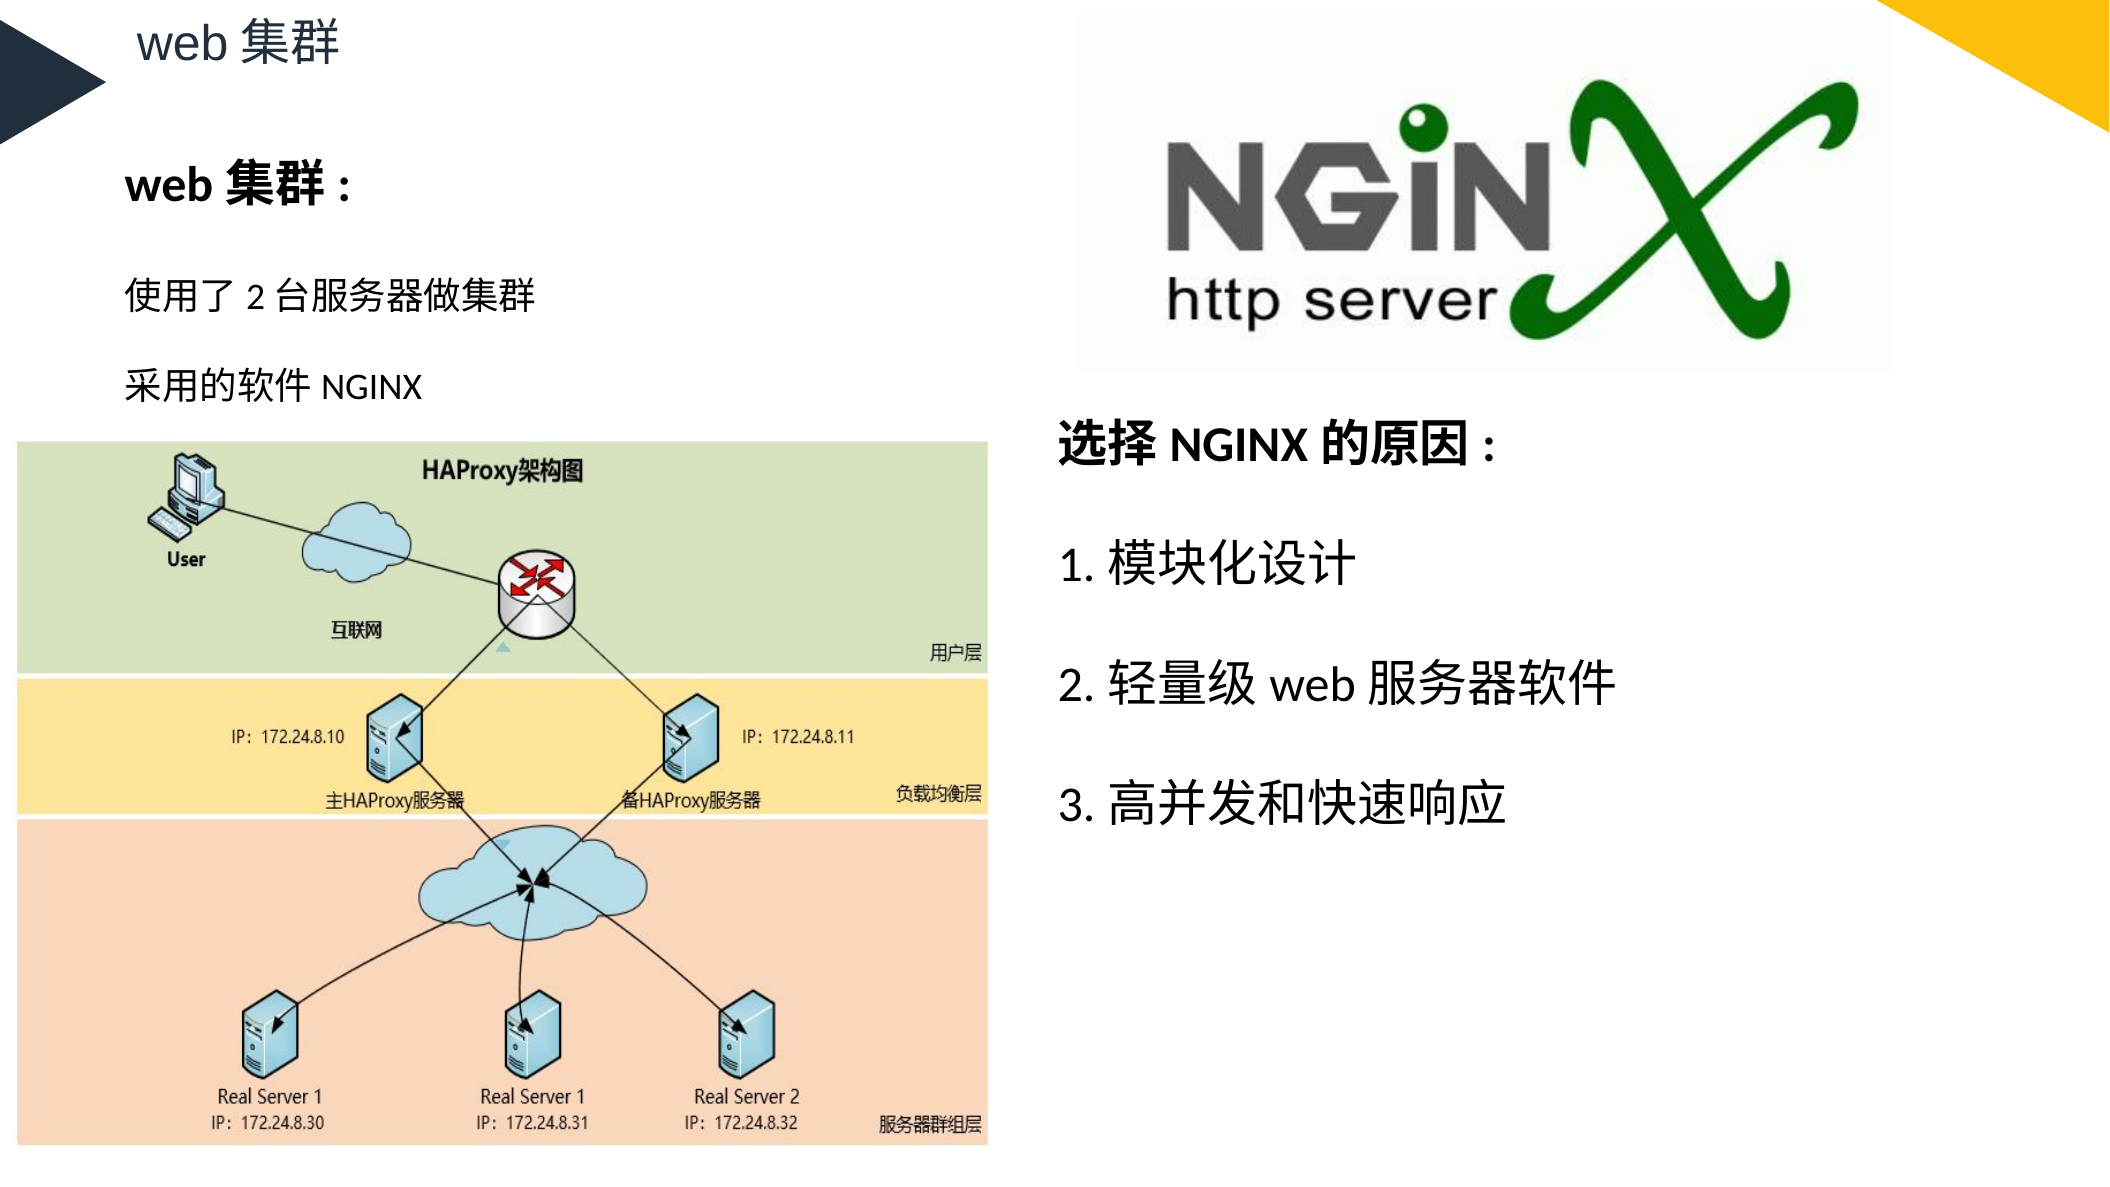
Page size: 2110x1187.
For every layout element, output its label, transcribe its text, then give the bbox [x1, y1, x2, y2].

text_box 选择NGINX的原因: 1.模块化设计 2.轻量级web服务器软件 3.高并发和快速响应 [1042, 404, 2055, 839]
picture [15, 439, 989, 1149]
picture [1078, 14, 1893, 373]
text_box web集群 [121, 2, 355, 78]
text_box web集群: 使用了2台服务器做集群 采用的软件NGINX [109, 144, 586, 415]
